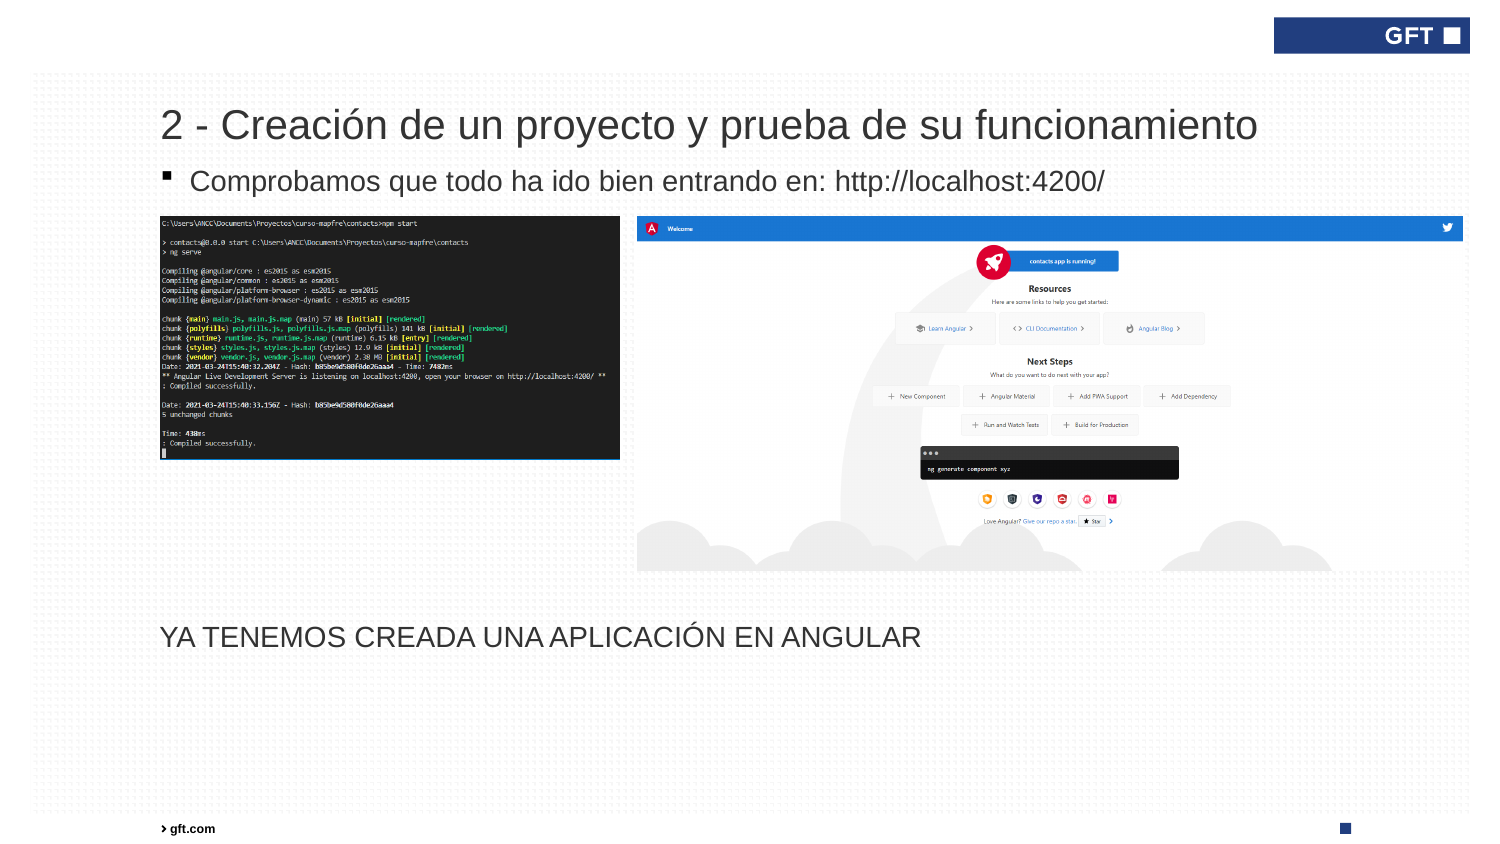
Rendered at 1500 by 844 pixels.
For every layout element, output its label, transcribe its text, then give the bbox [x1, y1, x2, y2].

text_box Comprobamos que todo ha ido bien entrando en: http://localhost:4200/ [160, 165, 1341, 198]
title 2 - Creación de un proyecto y prueba de su funcionamiento [160, 103, 1340, 149]
text_box YA TENEMOS CREADA UNA APLICACIÓN EN ANGULAR [159, 622, 1340, 654]
picture [31, 72, 1470, 814]
